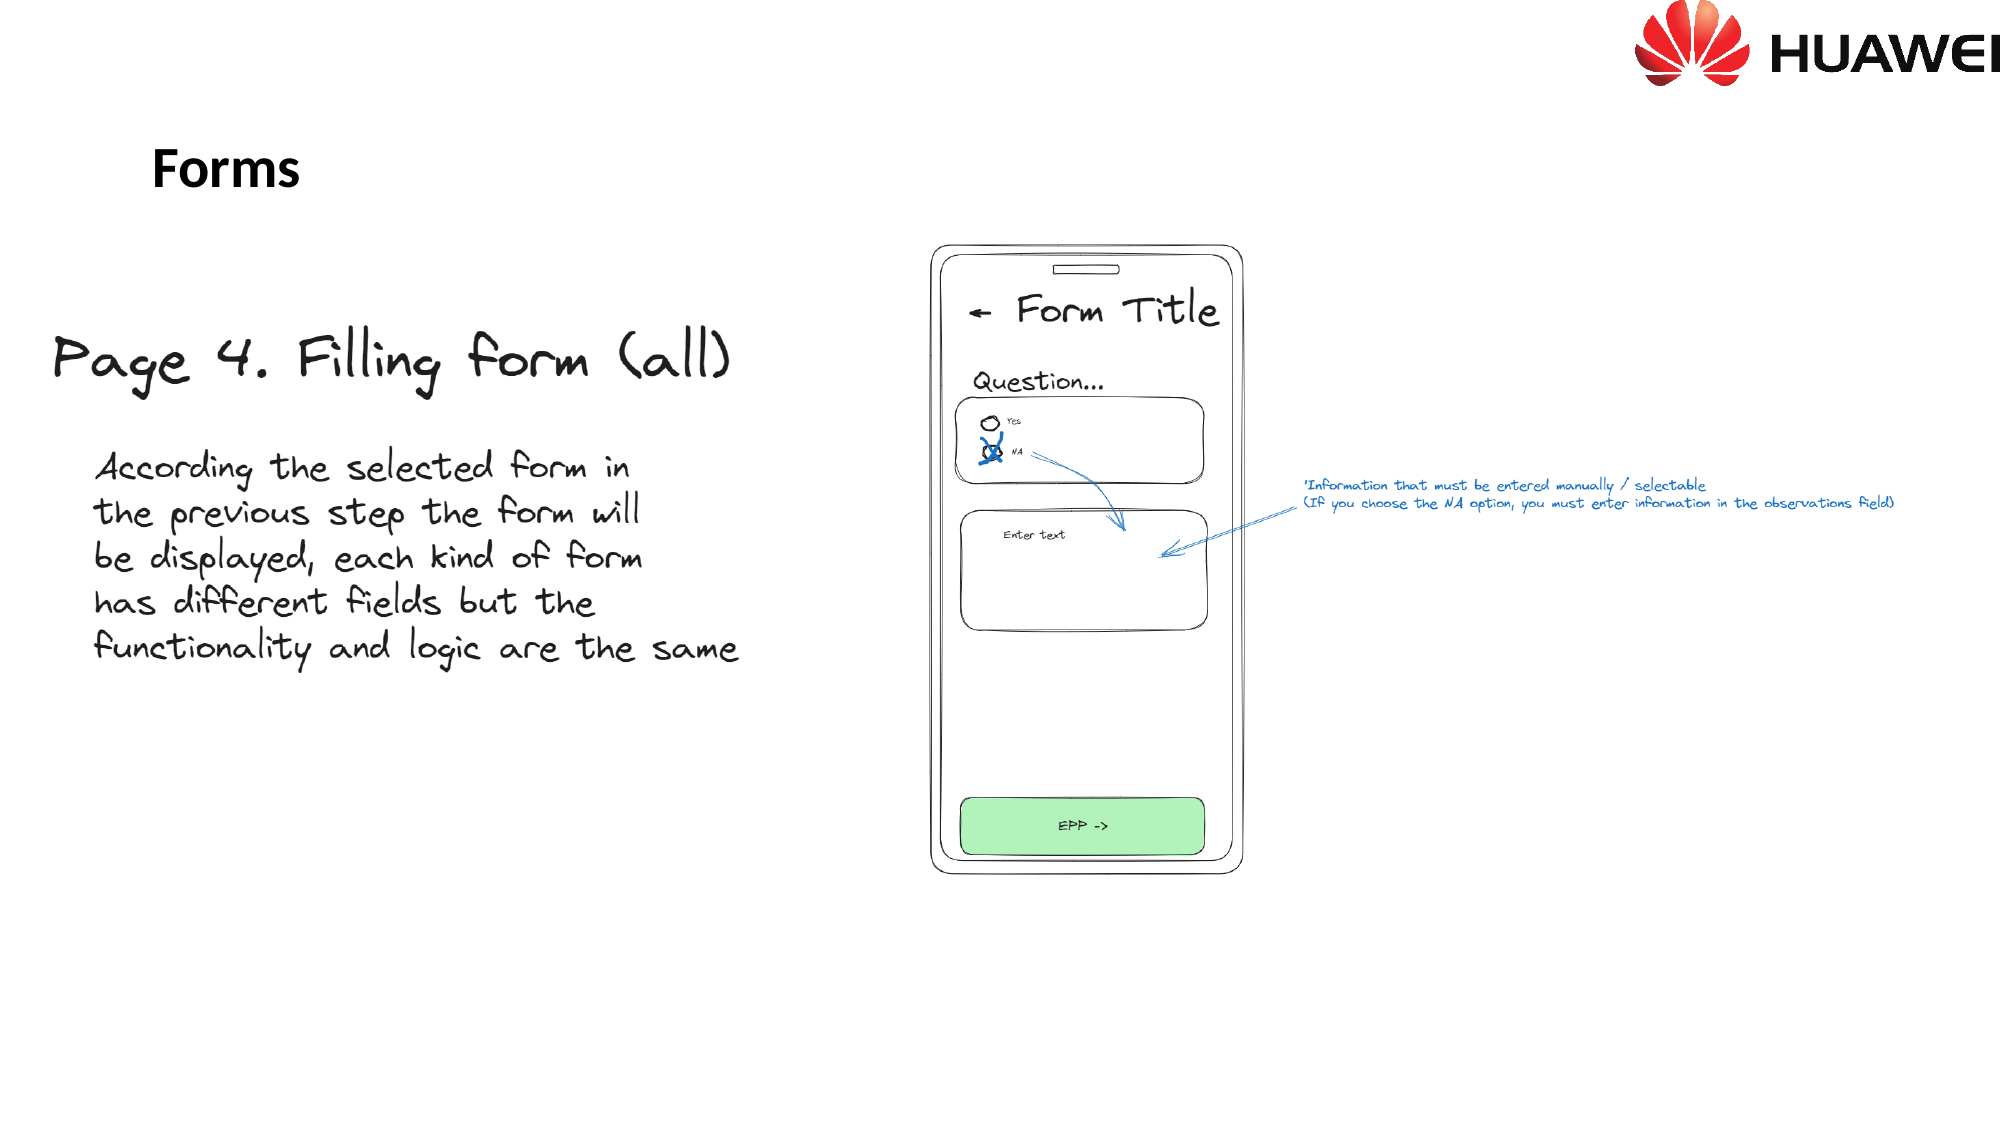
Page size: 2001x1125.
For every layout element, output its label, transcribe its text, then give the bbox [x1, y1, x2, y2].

picture [27, 219, 1921, 907]
title Forms [137, 59, 1863, 219]
picture [1635, 0, 2000, 86]
